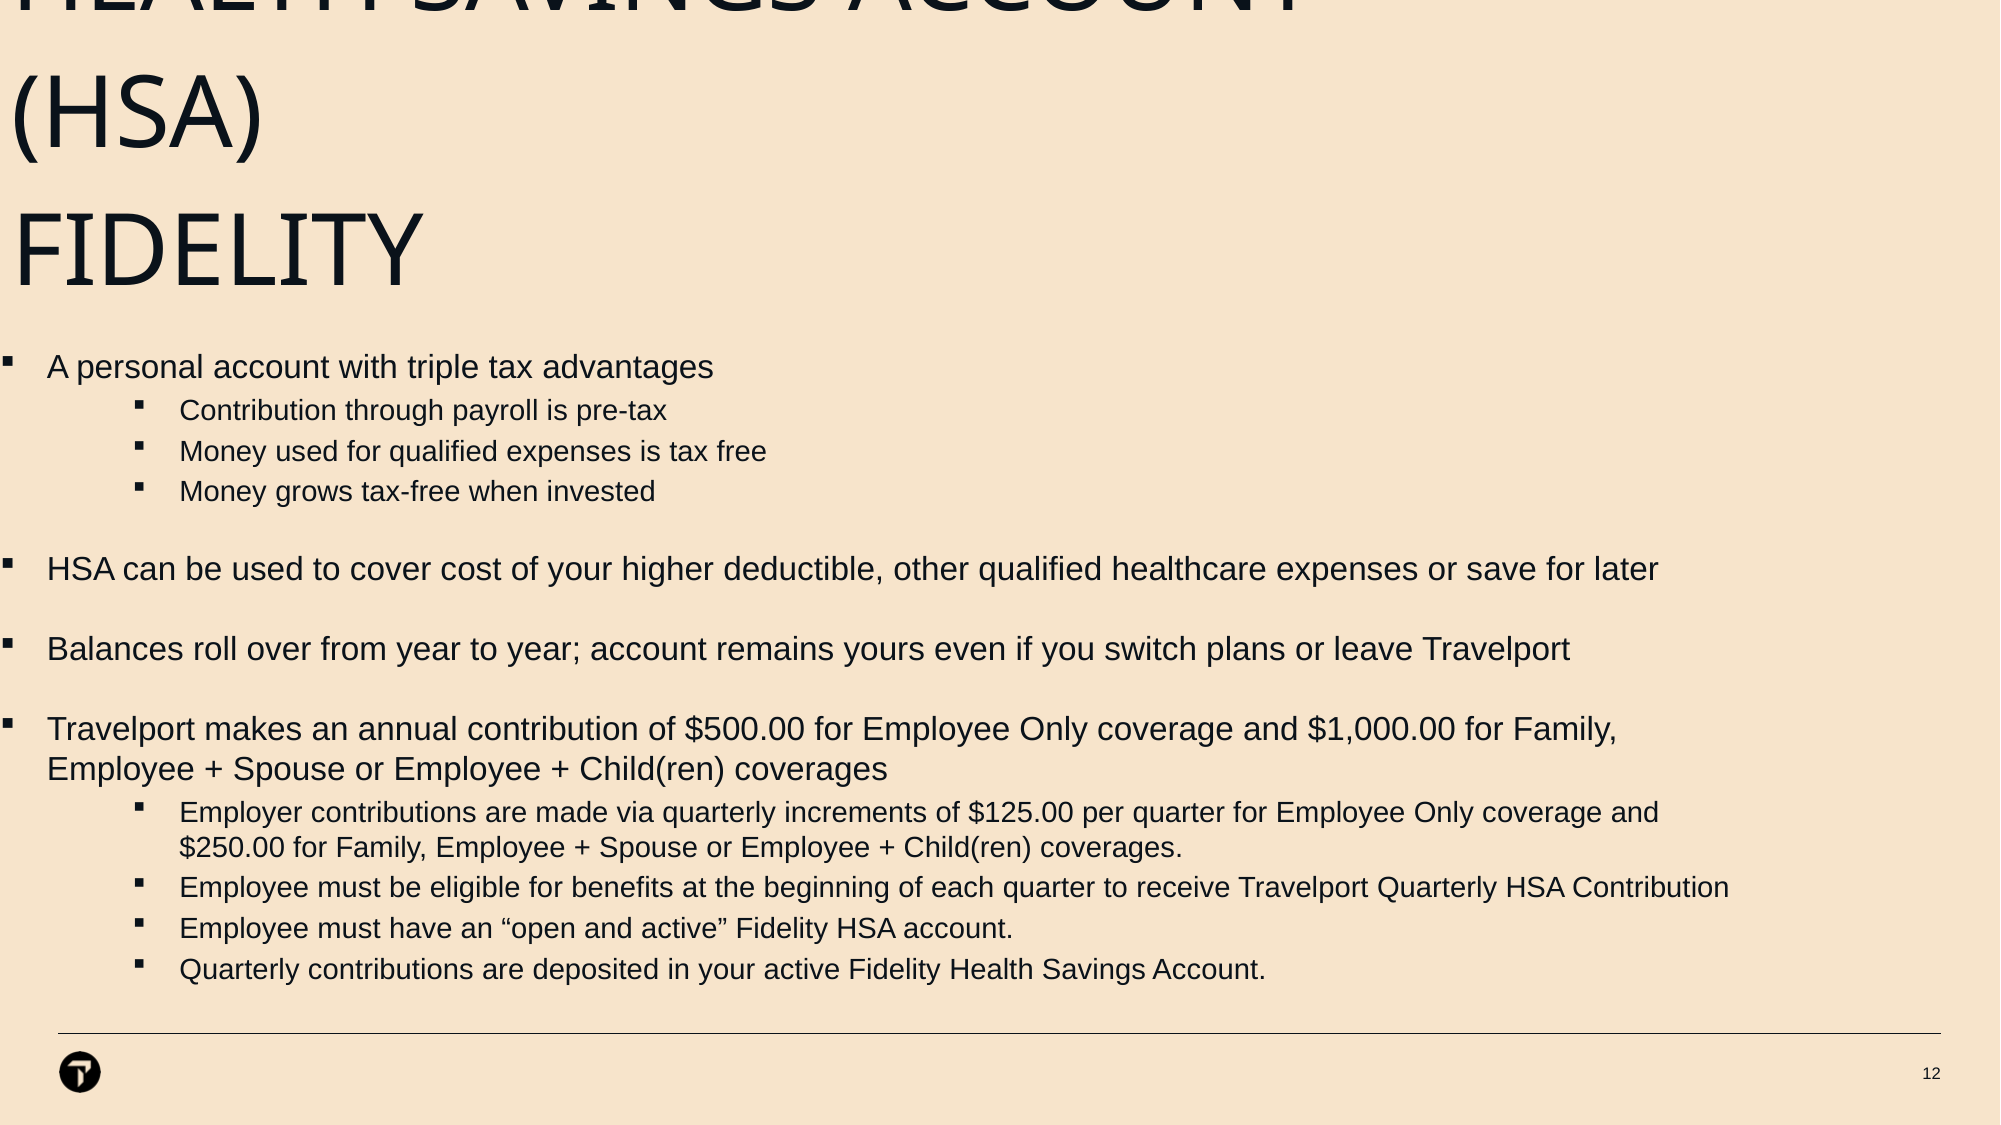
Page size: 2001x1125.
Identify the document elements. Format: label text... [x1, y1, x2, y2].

list A personal account with triple tax advantages Contribution through payroll is pre-tax Money used for qualified expenses is tax free Money grows tax-free when invested HSA can be used to cover cost of your higher deductible, other qualified healthcare expenses or save for later Balances roll over from year to year; account remains yours even if you switch plans or leave Travelport Travelport makes an annual contribution of $500.00 for Employee Only coverage and $1,000.00 for Family, Employee + Spouse or Employee + Child(ren) coverages Employer contributions are made via quarterly increments of $125.00 per quarter for Employee Only coverage and $250.00 for Family, Employee + Spouse or Employee + Child(ren) coverages. Employee must be eligible for benefits at the beginning of each quarter to receive Travelport Quarterly HSA Contribution Employee must have an “open and active” Fidelity HSA account. Quarterly contributions are deposited in your active Fidelity Health Savings Account. [0, 305, 1767, 1020]
slide_number 12 [1804, 1042, 1941, 1103]
picture [59, 1051, 101, 1093]
title Health savings account (hsa) fidelity [10, 41, 1419, 306]
